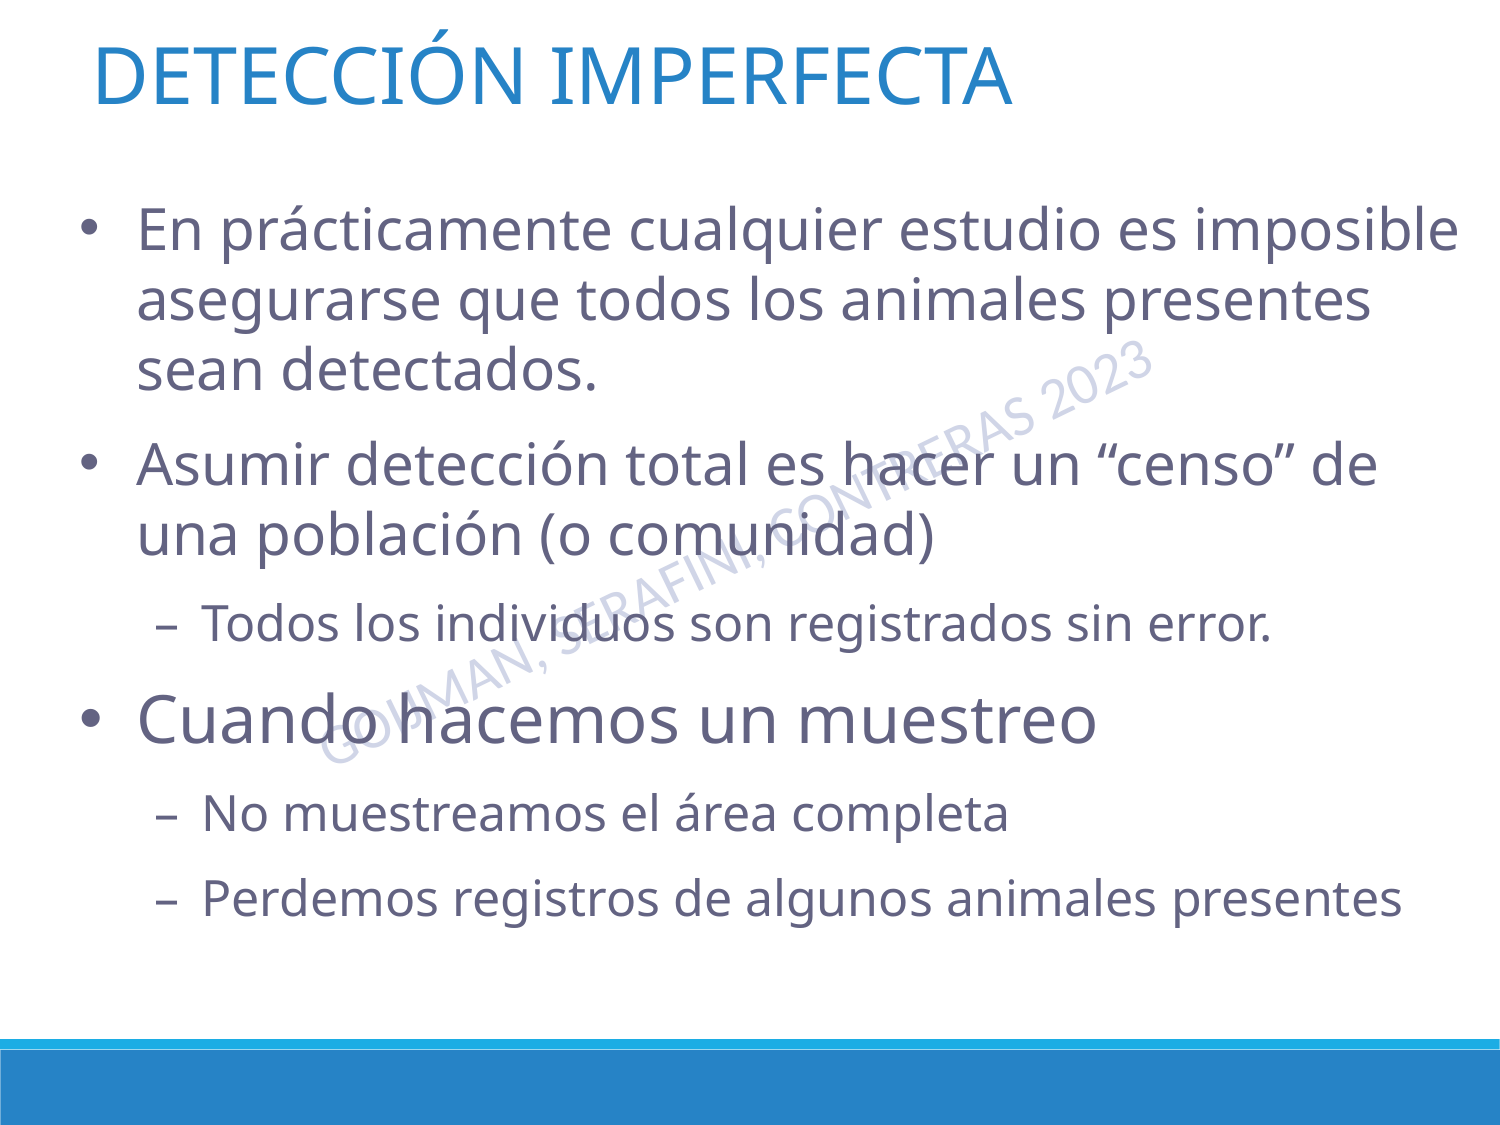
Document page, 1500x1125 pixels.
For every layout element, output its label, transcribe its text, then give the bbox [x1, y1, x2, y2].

text_box DETECCIÓN IMPERFECTA [76, 17, 1341, 128]
text_box En prácticamente cualquier estudio es imposible asegurarse que todos los animales presentes sean detectados. Asumir detección total es hacer un “censo” de una población (o comunidad) Todos los individuos son registrados sin error. Cuando hacemos un muestreo No muestreamos el área completa Perdemos registros de algunos animales presentes [64, 184, 1495, 988]
